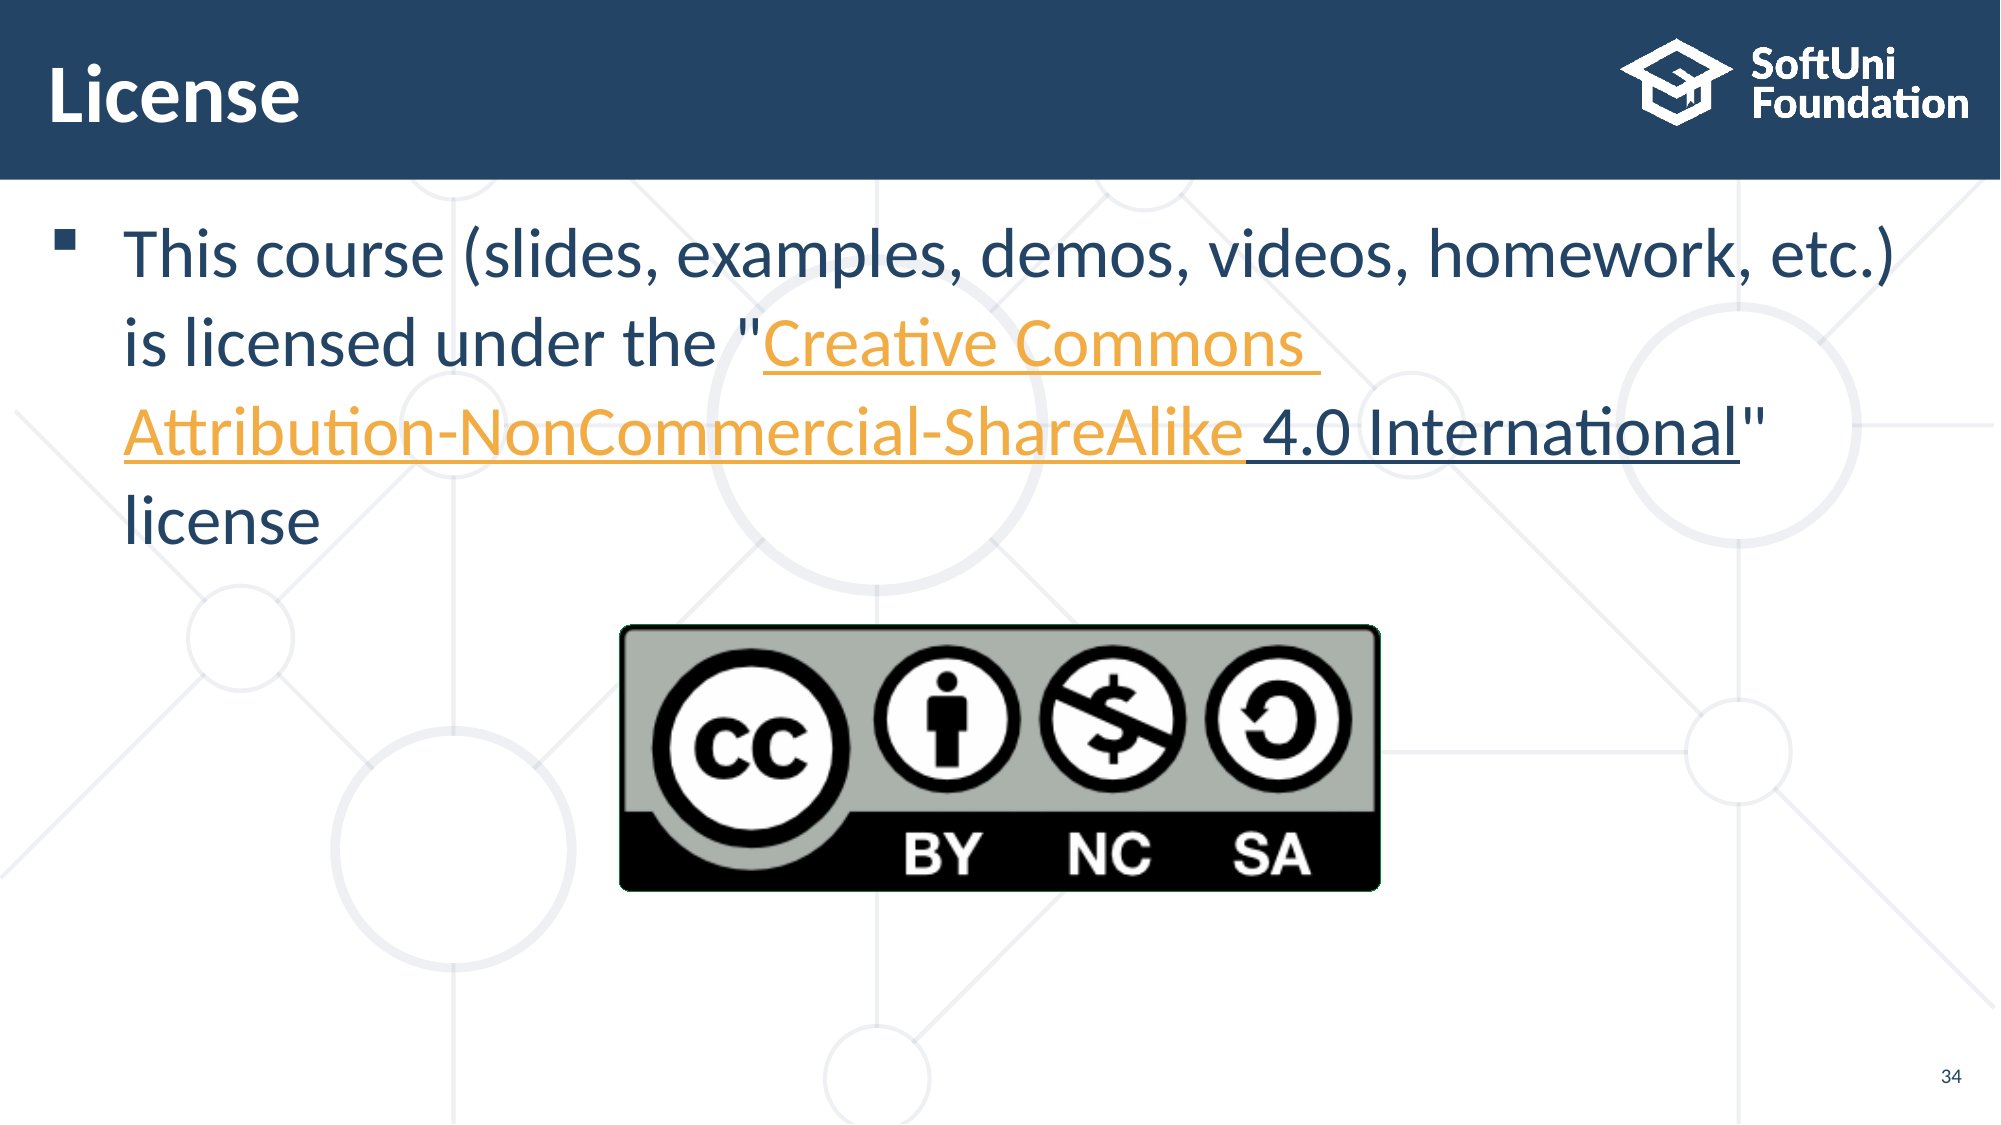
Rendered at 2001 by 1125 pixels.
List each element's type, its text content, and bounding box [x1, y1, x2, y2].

picture [1619, 38, 1968, 126]
picture [618, 624, 1381, 892]
list This course (slides, examples, demos, videos, homework, etc.) is licensed under the "Creative Commons Attribution-NonCommercial-ShareAlike 4.0 International" license [31, 196, 1970, 1050]
slide_number 34 [1897, 1049, 1968, 1101]
title License [31, 16, 1591, 162]
